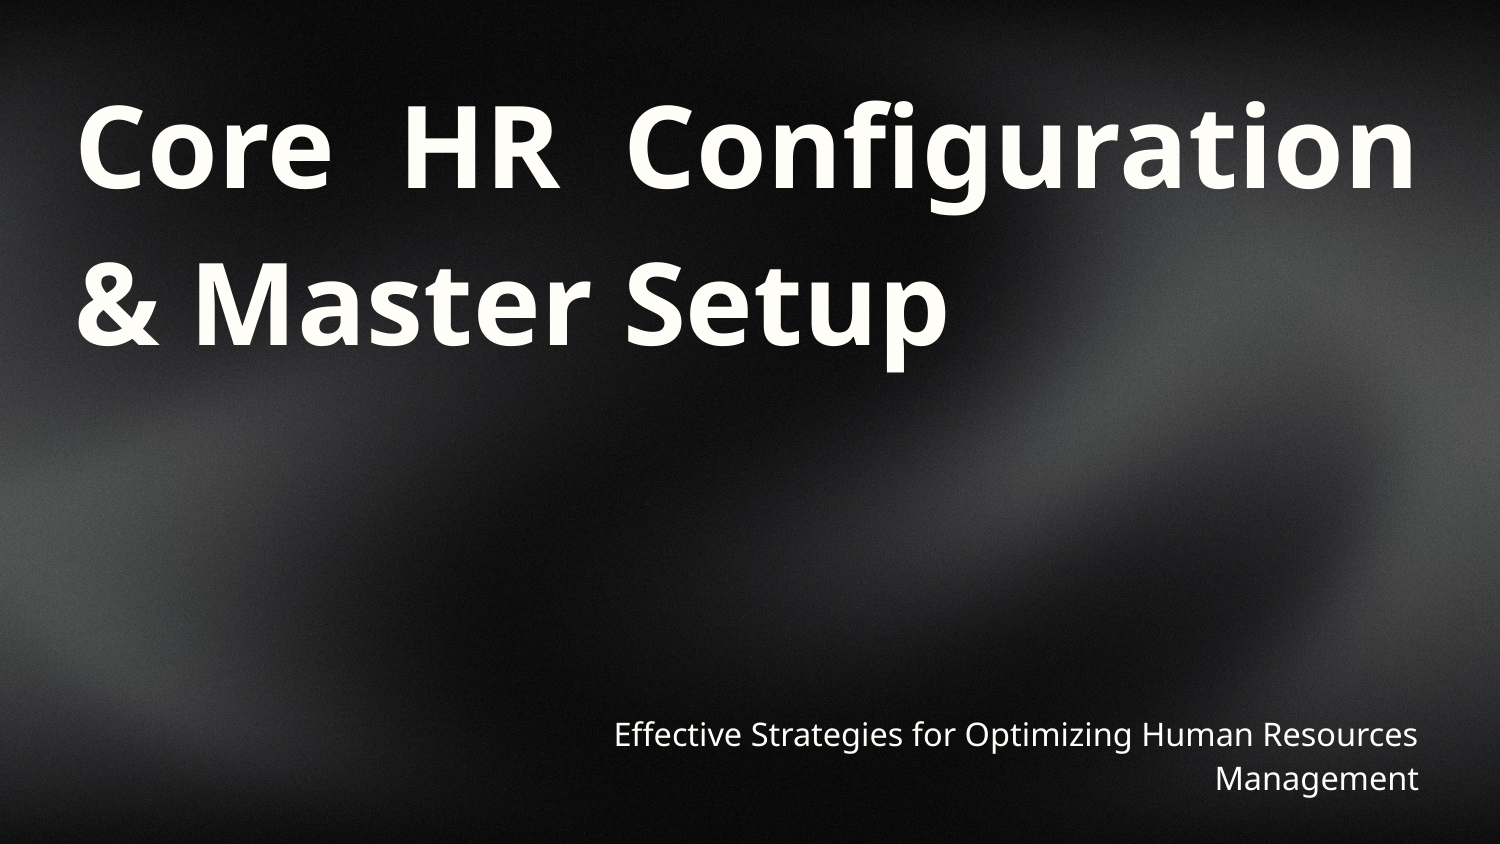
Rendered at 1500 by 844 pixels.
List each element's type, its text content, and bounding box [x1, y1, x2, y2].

title Core HR Configuration & Master Setup [59, 51, 1436, 441]
subtitle Effective Strategies for Optimizing Human Resources Management [504, 696, 1435, 816]
picture [0, 0, 1500, 844]
